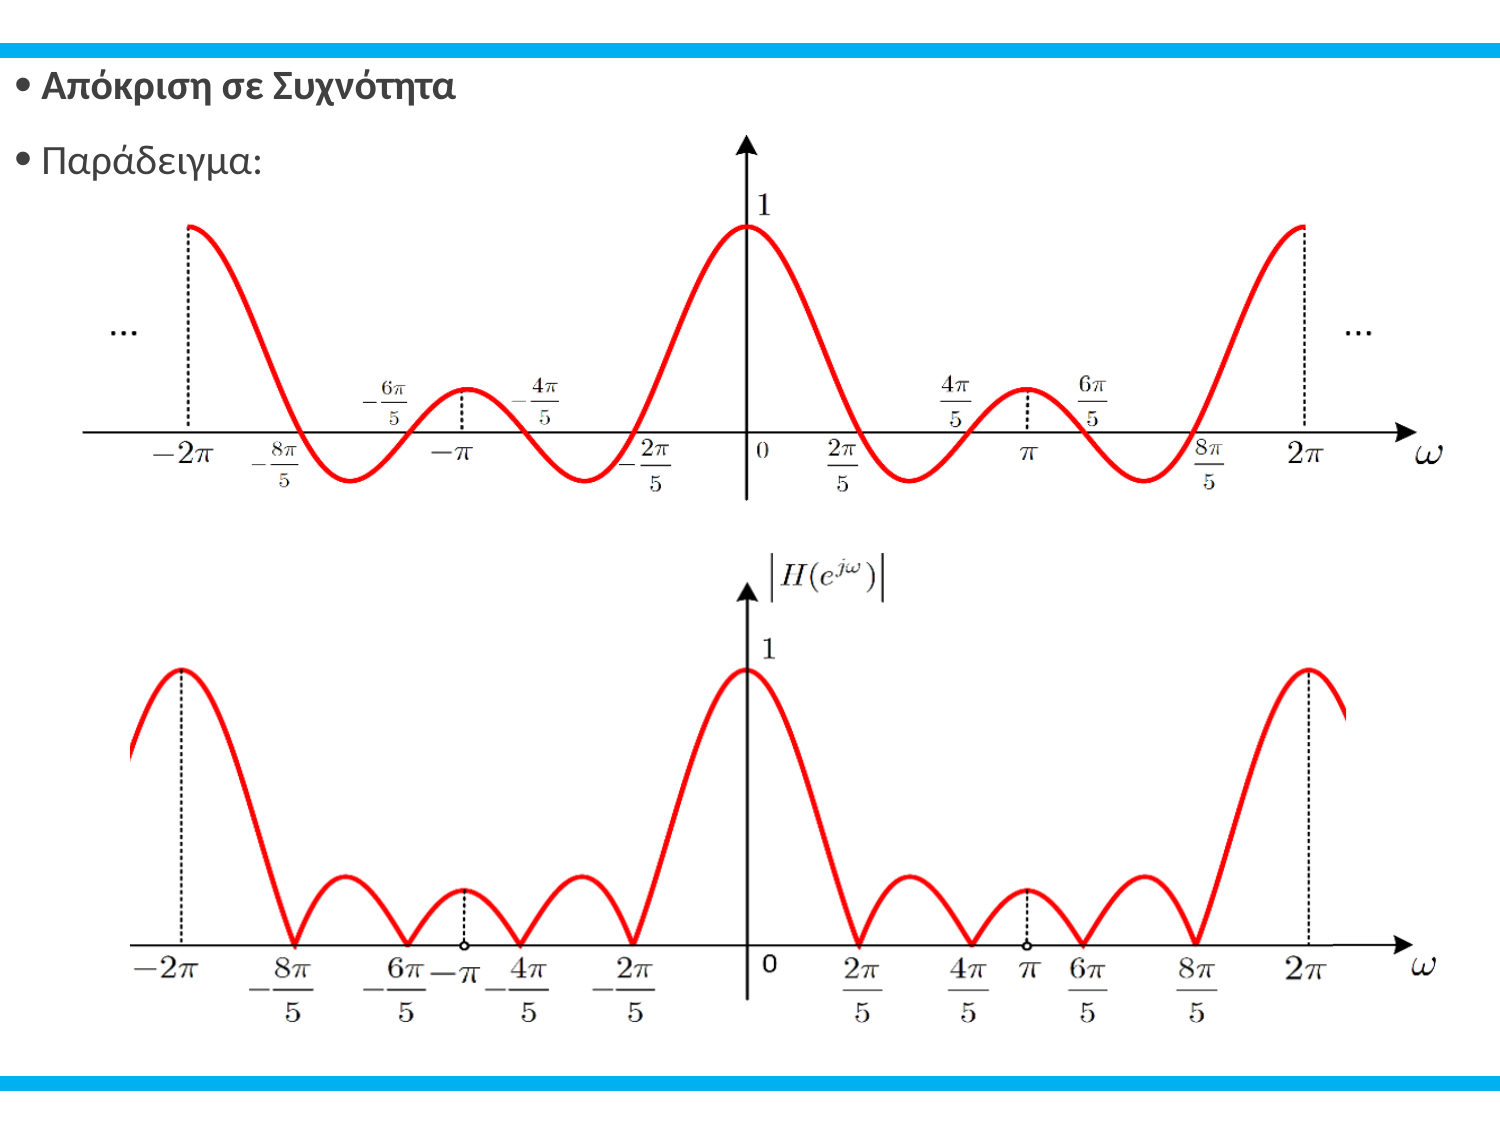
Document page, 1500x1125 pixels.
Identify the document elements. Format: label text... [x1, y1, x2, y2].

picture [81, 134, 1453, 502]
text_box [0, 43, 1500, 58]
list Απόκριση σε Συχνότητα Παράδειγμα: [14, 58, 1484, 1076]
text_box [130, 545, 1446, 1033]
text_box [0, 1076, 1500, 1091]
